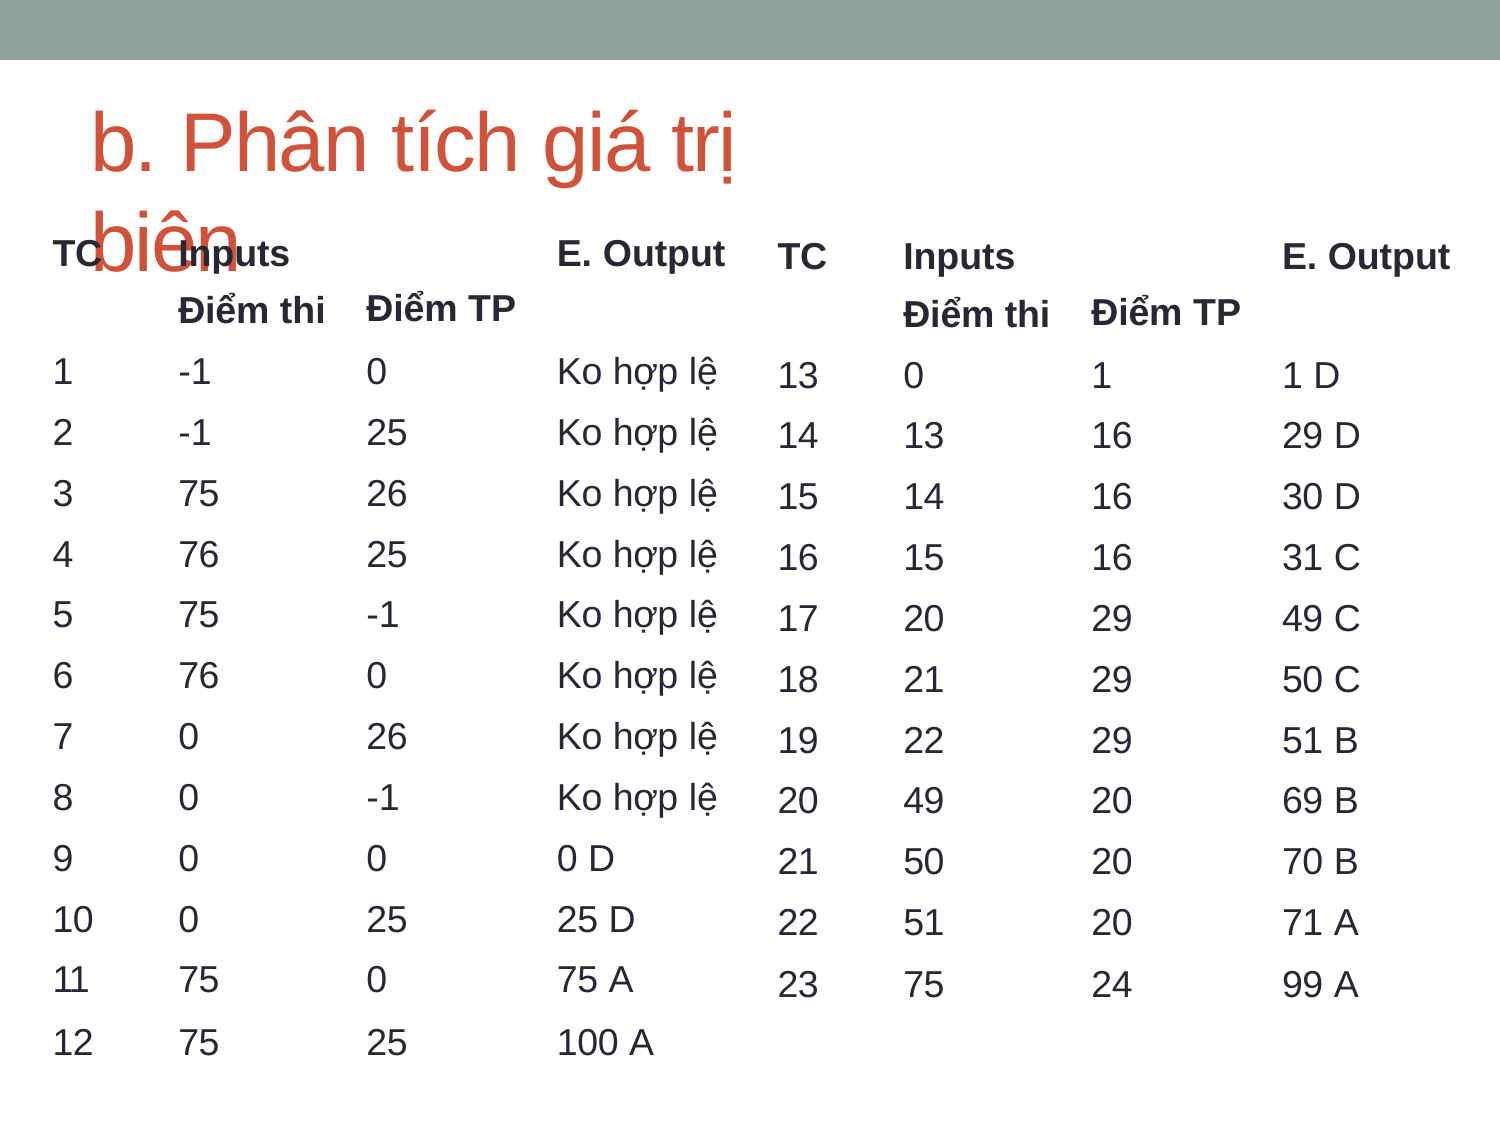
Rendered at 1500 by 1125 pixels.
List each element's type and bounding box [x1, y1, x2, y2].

table_header [47, 233, 731, 345]
table_cell [47, 345, 731, 1065]
table_cell [772, 348, 1456, 1008]
table_header [772, 236, 1456, 348]
title [87, 86, 896, 289]
